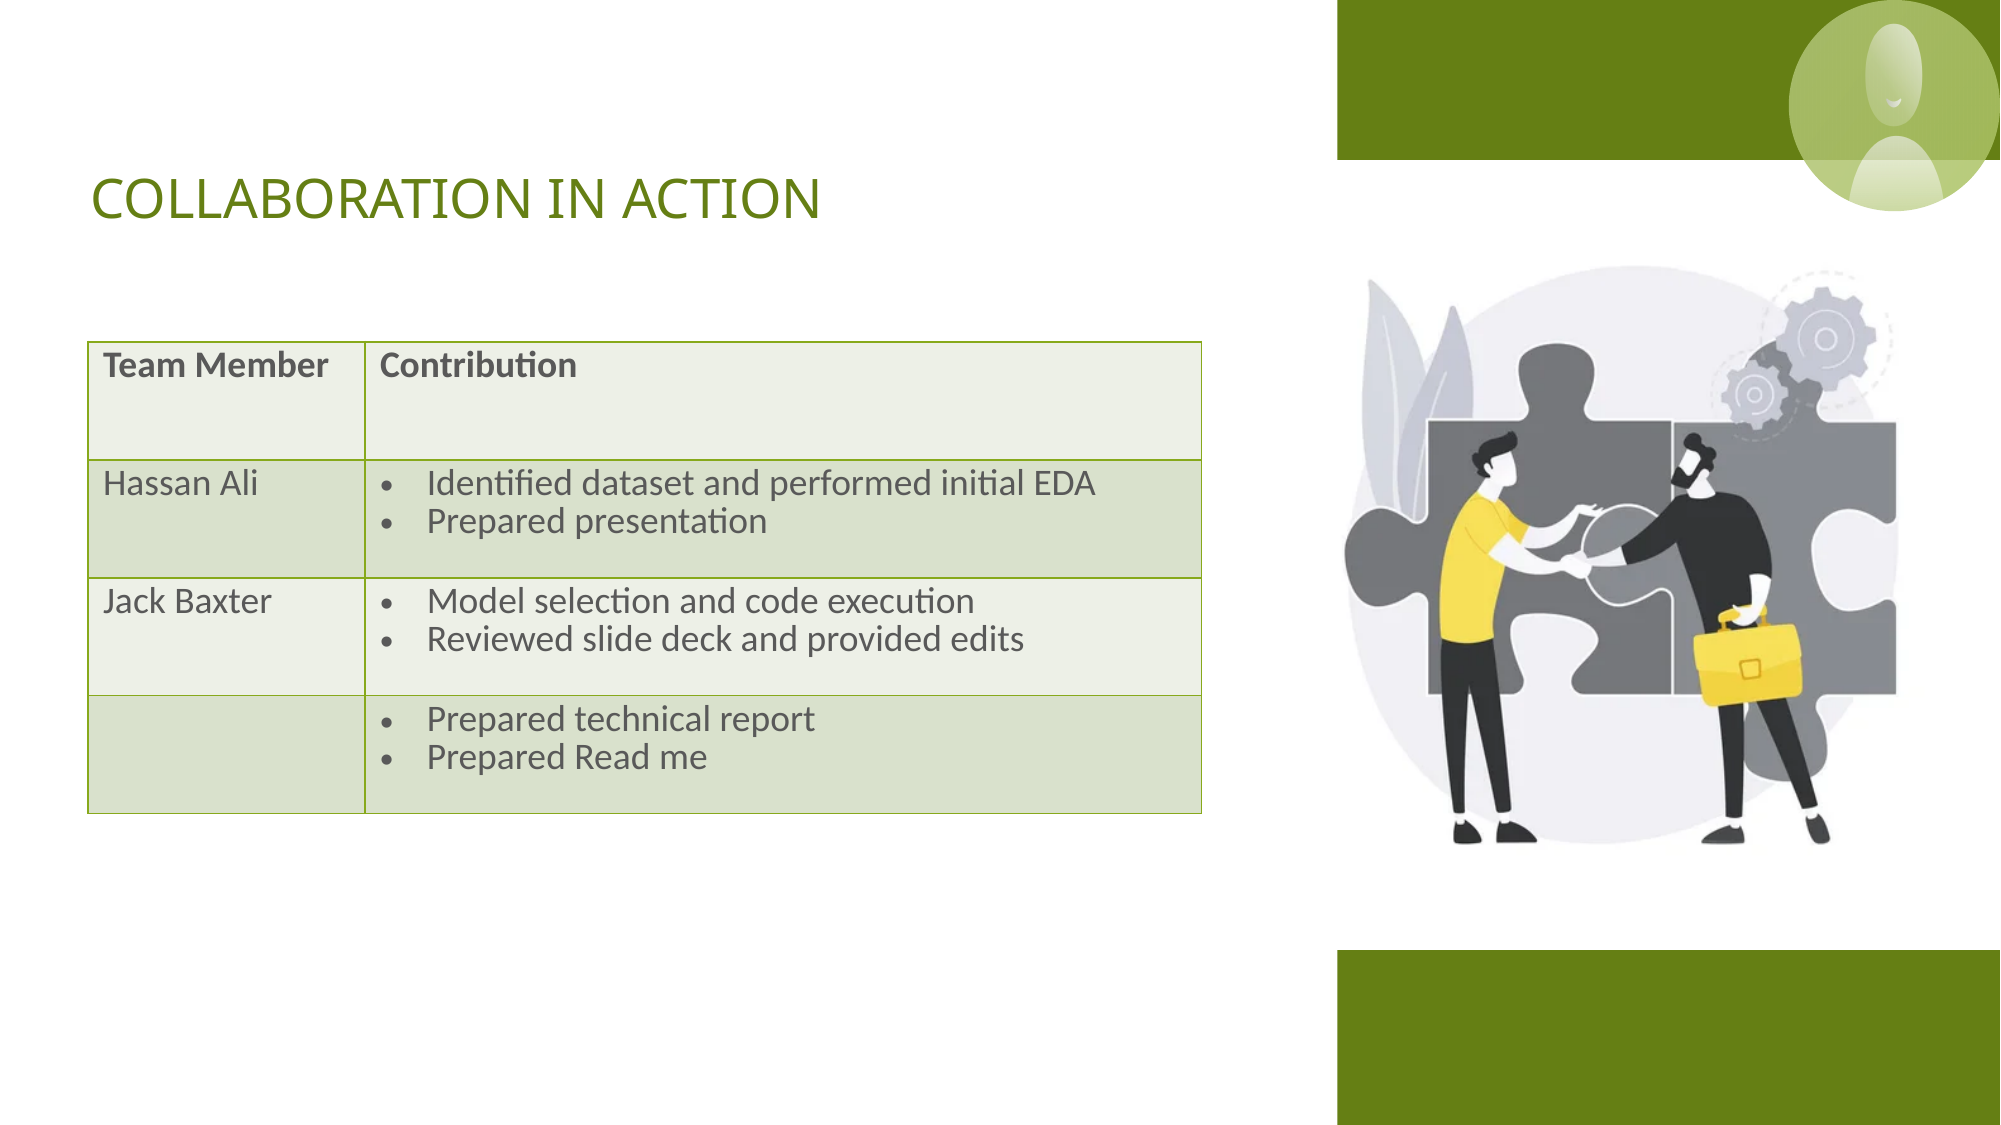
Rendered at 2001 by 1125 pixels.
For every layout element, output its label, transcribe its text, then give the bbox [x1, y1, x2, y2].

picture [1241, 0, 2000, 950]
table_header Contribution [366, 343, 1201, 459]
table_cell Identified dataset and performed initial EDA Prepared presentation [366, 461, 1201, 577]
table_cell Jack Baxter [89, 579, 364, 695]
table_cell Model selection and code execution Reviewed slide deck and provided edits [366, 579, 1201, 695]
table_cell Hassan Ali [89, 461, 364, 577]
title Collaboration in Action [75, 130, 848, 238]
table_cell [89, 696, 364, 813]
table_header Team Member [89, 343, 364, 459]
table_cell Prepared technical report Prepared Read me [366, 696, 1201, 813]
